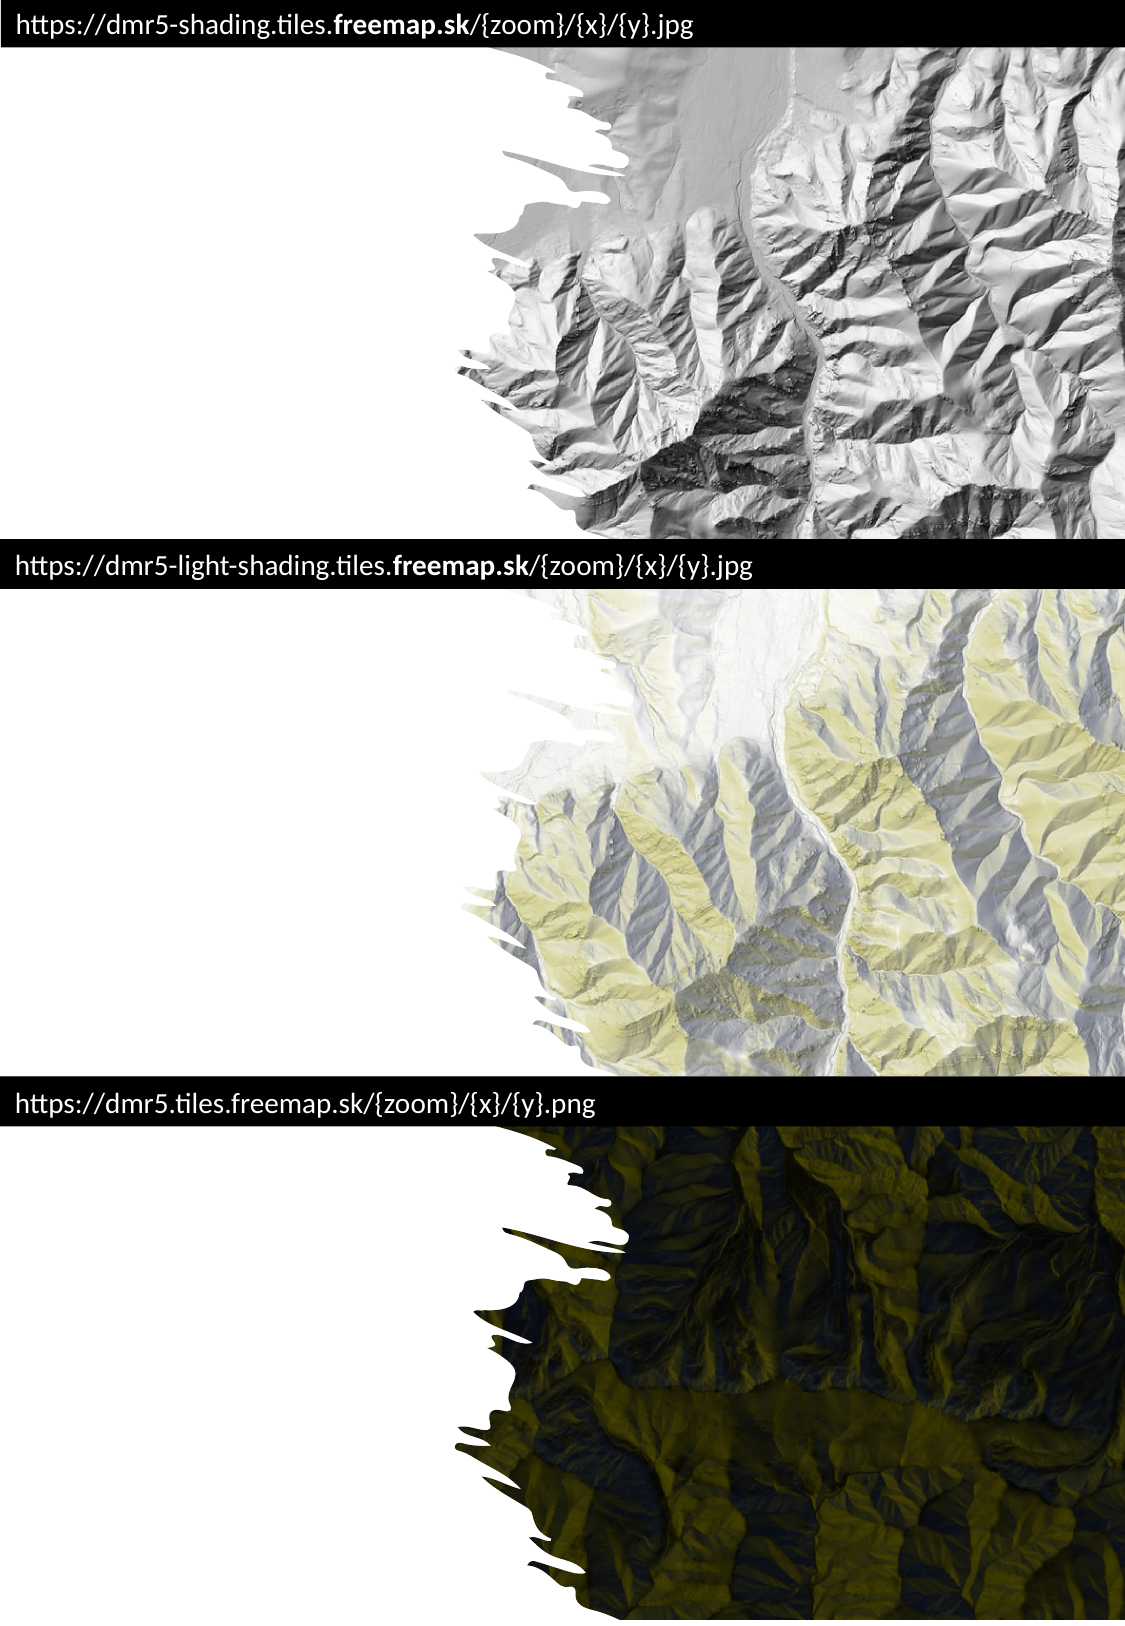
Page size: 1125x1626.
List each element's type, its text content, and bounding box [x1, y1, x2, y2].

picture [454, 542, 1125, 1076]
picture [454, 0, 1125, 540]
picture [454, 1077, 1125, 1620]
text_box https://dmr5-shading.tiles.freemap.sk/{zoom}/{x}/{y}.jpg [0, 0, 454, 48]
text_box https://dmr5-light-shading.tiles.freemap.sk/{zoom}/{x}/{y}.jpg [0, 542, 460, 589]
text_box https://dmr5.tiles.freemap.sk/{zoom}/{x}/{y}.png [0, 1077, 454, 1127]
